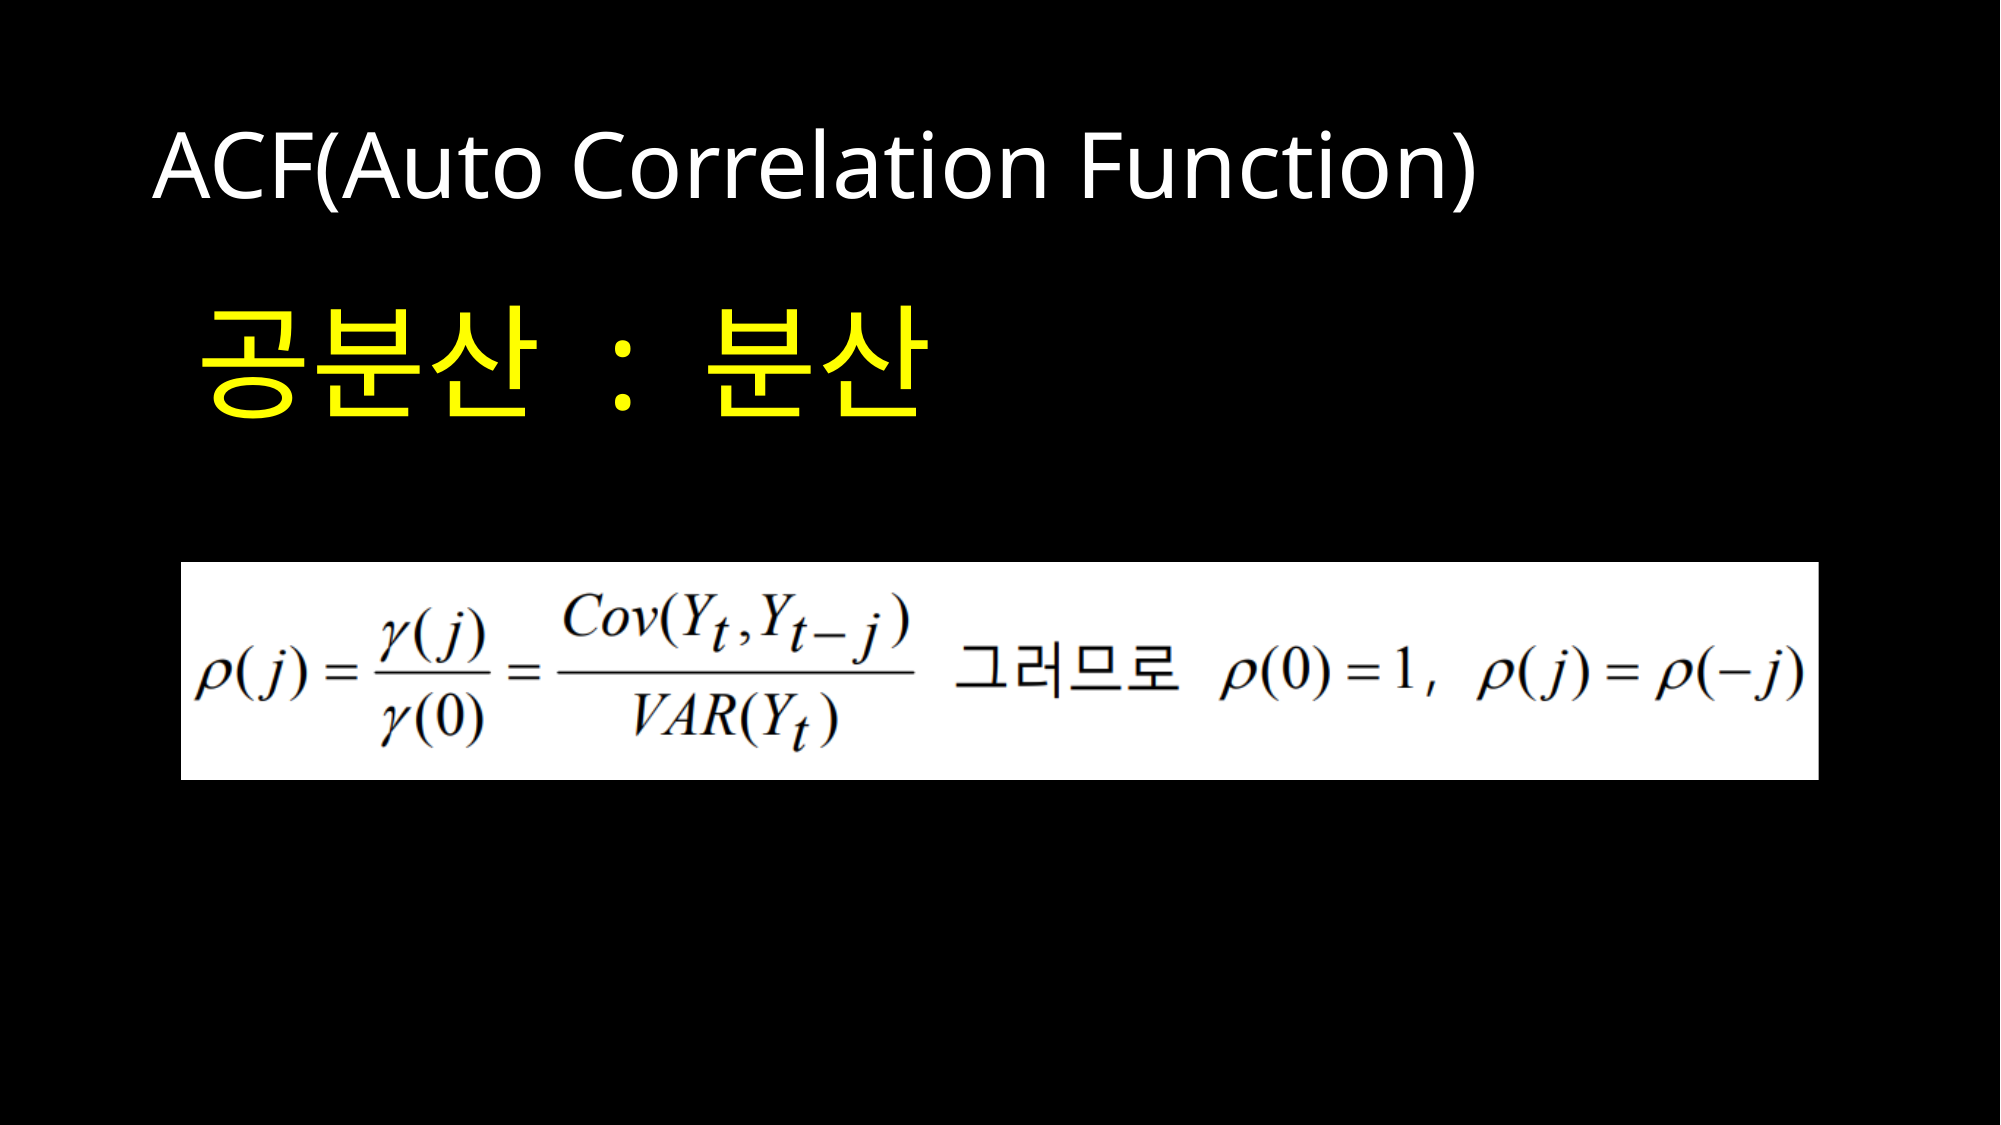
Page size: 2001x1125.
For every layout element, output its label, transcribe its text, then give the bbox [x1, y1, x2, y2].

text_box 공분산 : 분산 [181, 277, 1819, 442]
picture [181, 562, 1819, 780]
title ACF(Auto Correlation Function) [137, 59, 1863, 278]
